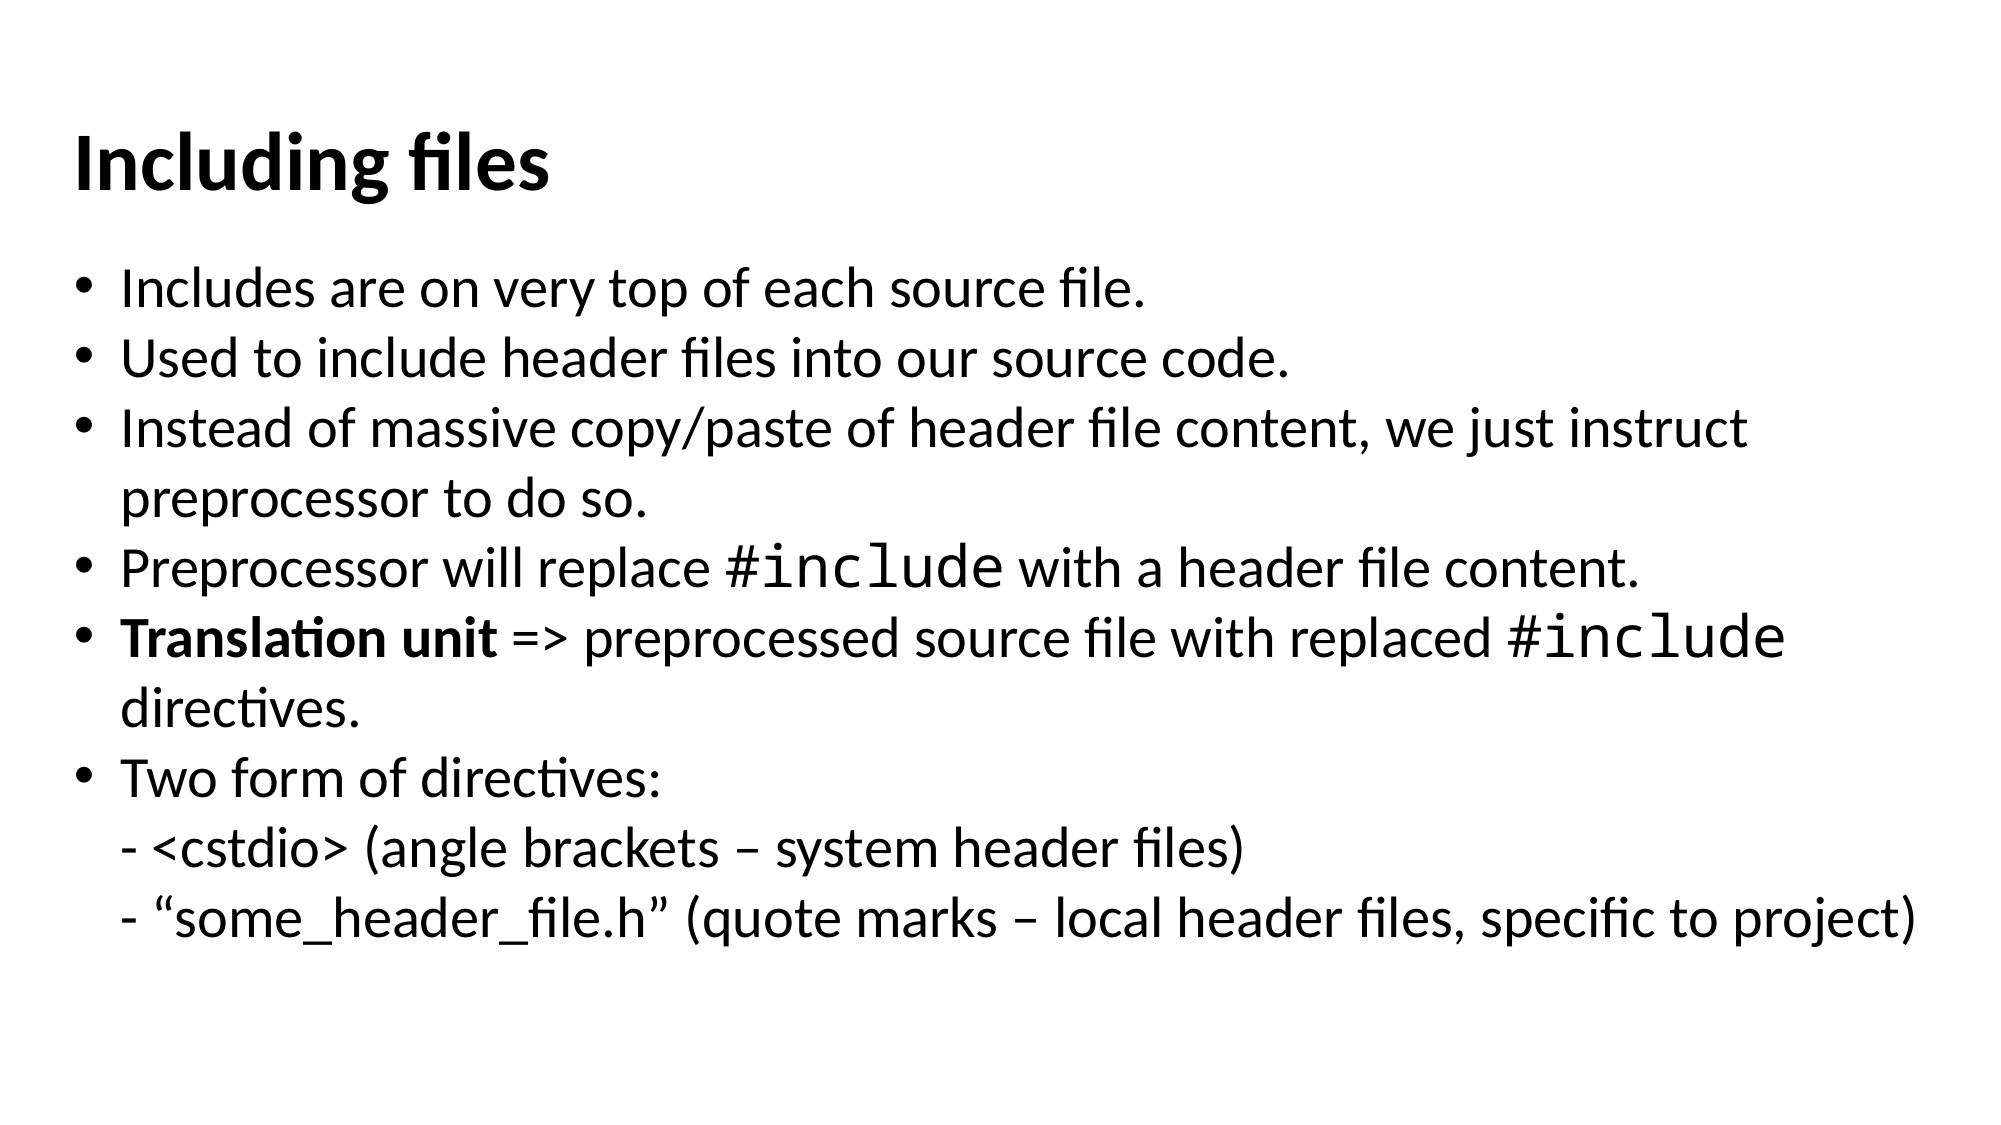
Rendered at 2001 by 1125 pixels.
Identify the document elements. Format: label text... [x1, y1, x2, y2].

text_box Includes are on very top of each source file. Used to include header files into our source code. Instead of massive copy/paste of header file content, we just instruct preprocessor to do so. Preprocessor will replace #include with a header file content. Translation unit => preprocessed source file with replaced #include directives. Two form of directives: - <cstdio> (angle brackets – system header files) - “some_header_file.h” (quote marks – local header files, specific to project) [0, 242, 2000, 957]
text_box Including files [0, 0, 2000, 215]
